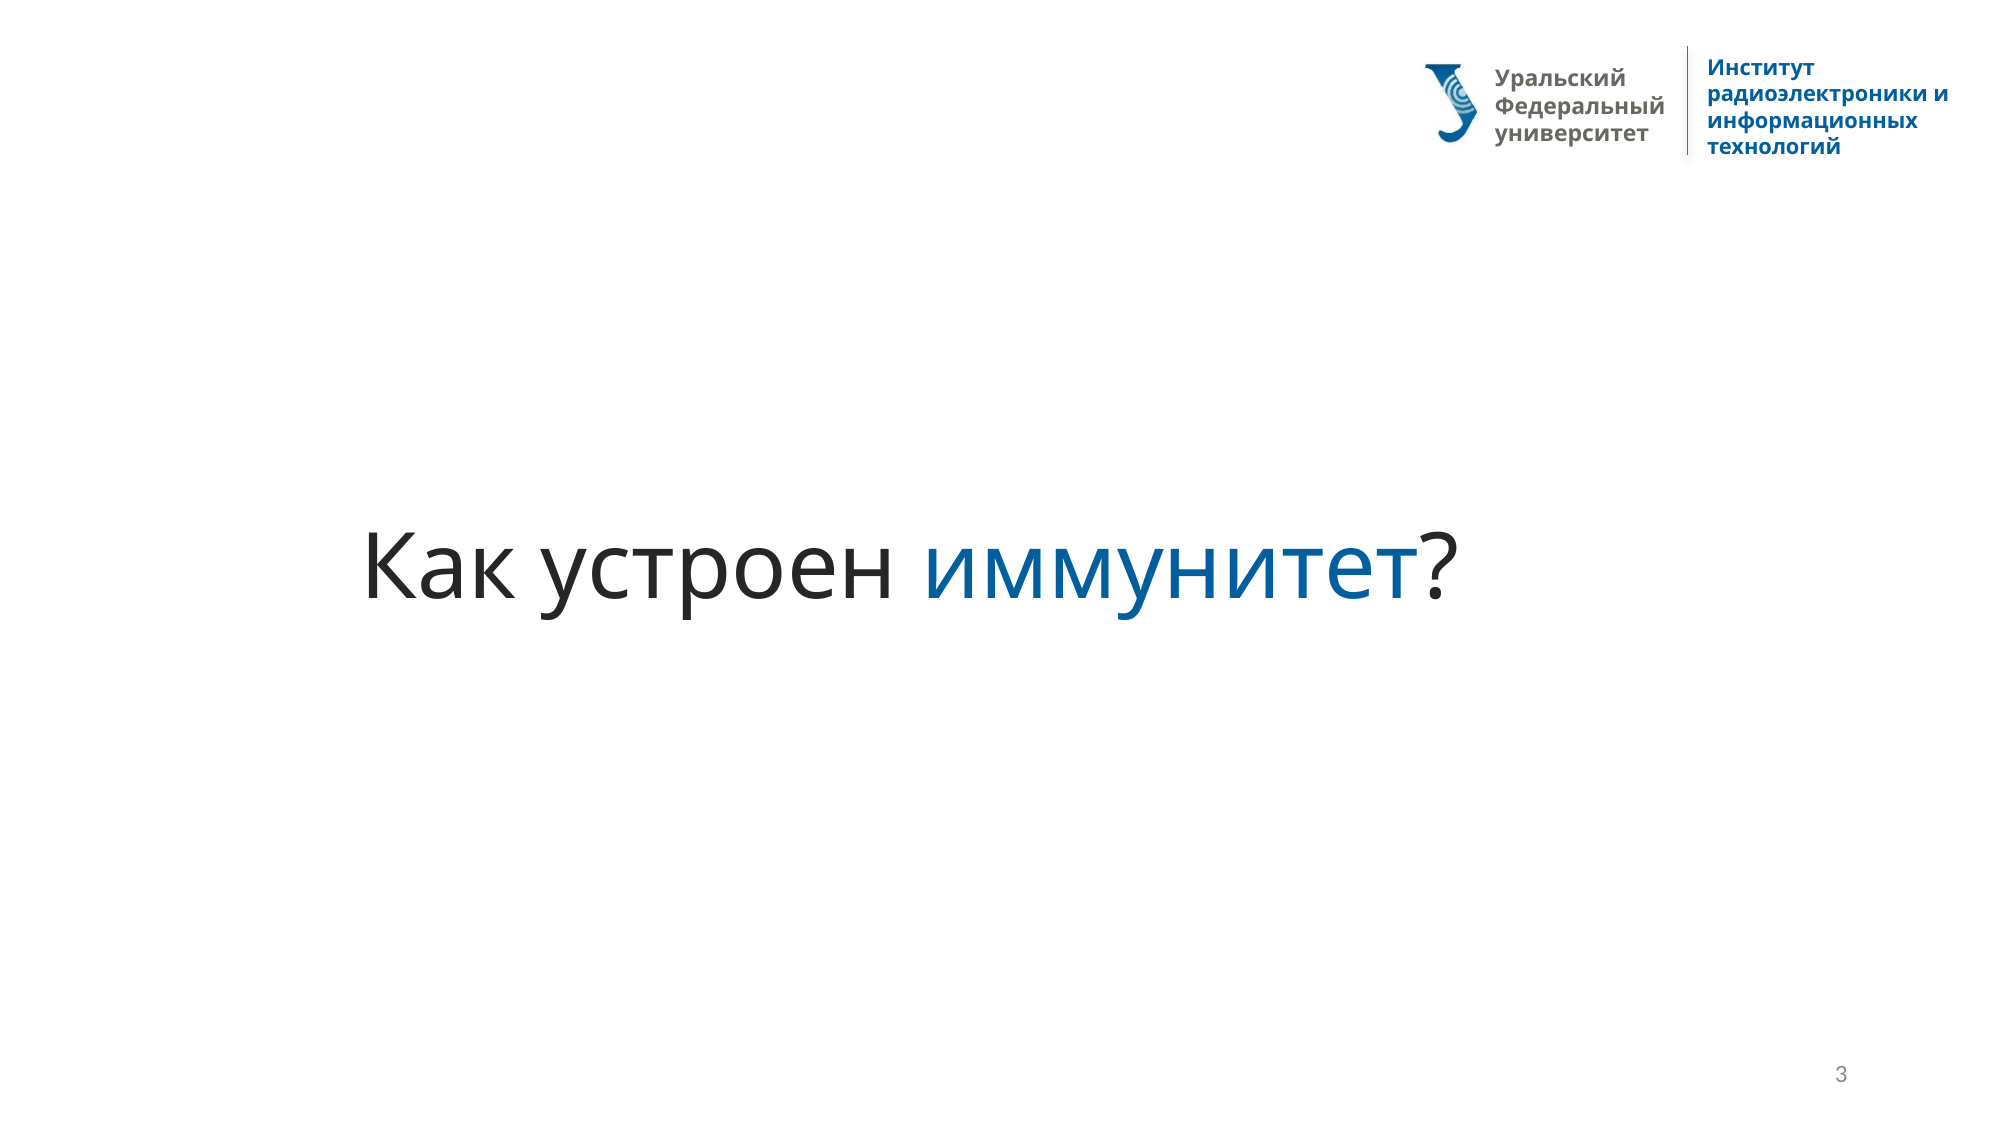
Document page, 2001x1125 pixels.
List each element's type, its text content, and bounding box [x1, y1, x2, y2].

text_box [1419, 46, 2000, 168]
slide_number 3 [1412, 1042, 1863, 1103]
text_box Как устроен иммунитет? [345, 499, 1655, 624]
